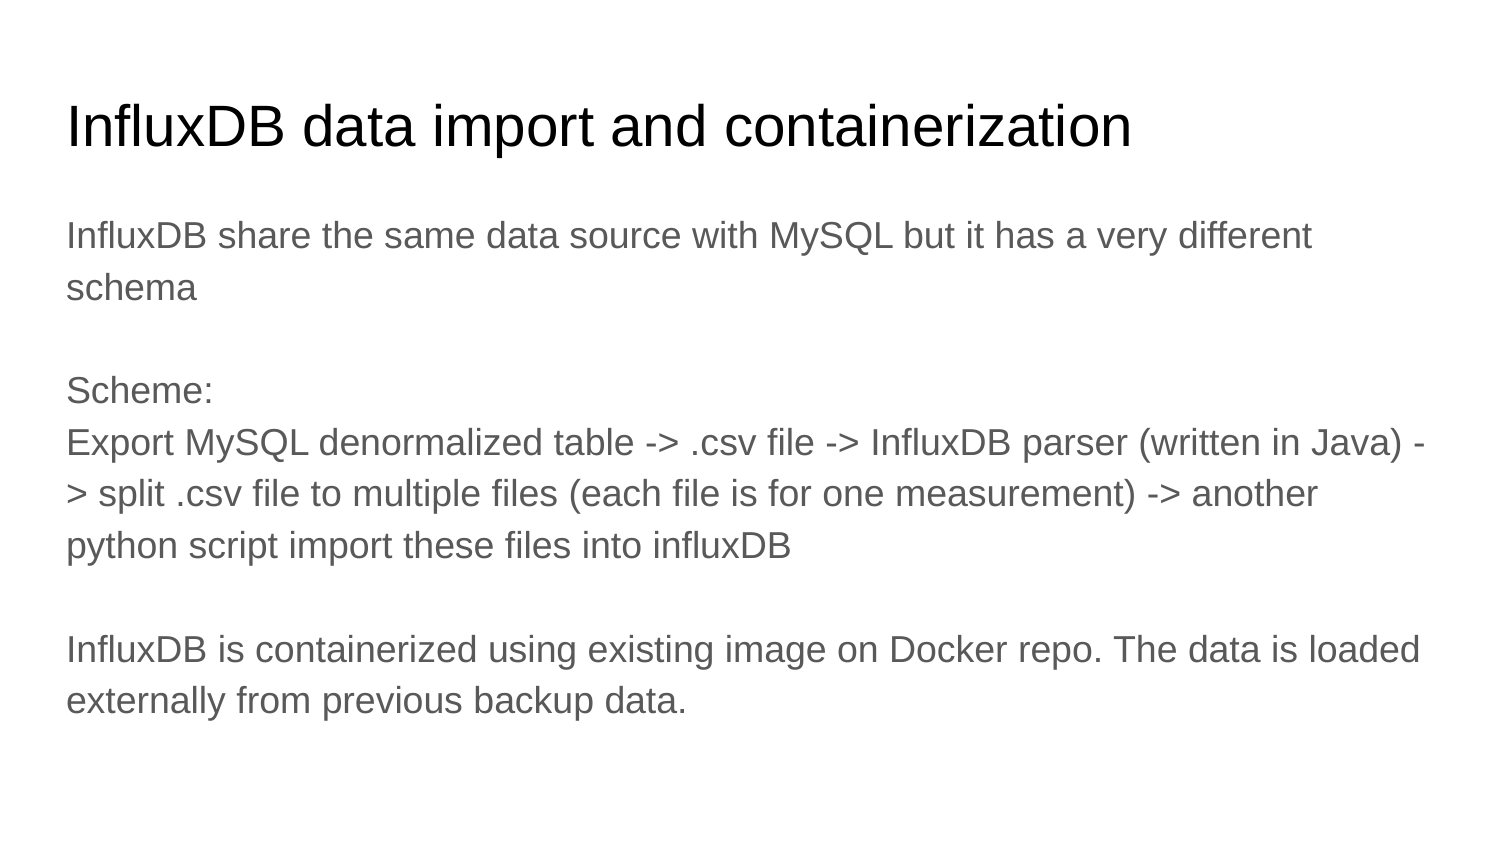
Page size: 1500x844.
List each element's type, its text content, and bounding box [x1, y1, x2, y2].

title InfluxDB data import and containerization [51, 72, 1449, 167]
list InfluxDB share the same data source with MySQL but it has a very different schema Scheme: Export MySQL denormalized table -> .csv file -> InfluxDB parser (written in Java) -> split .csv file to multiple files (each file is for one measurement) -> another python script import these files into influxDB InfluxDB is containerized using existing image on Docker repo. The data is loaded externally from previous backup data. [51, 189, 1449, 750]
